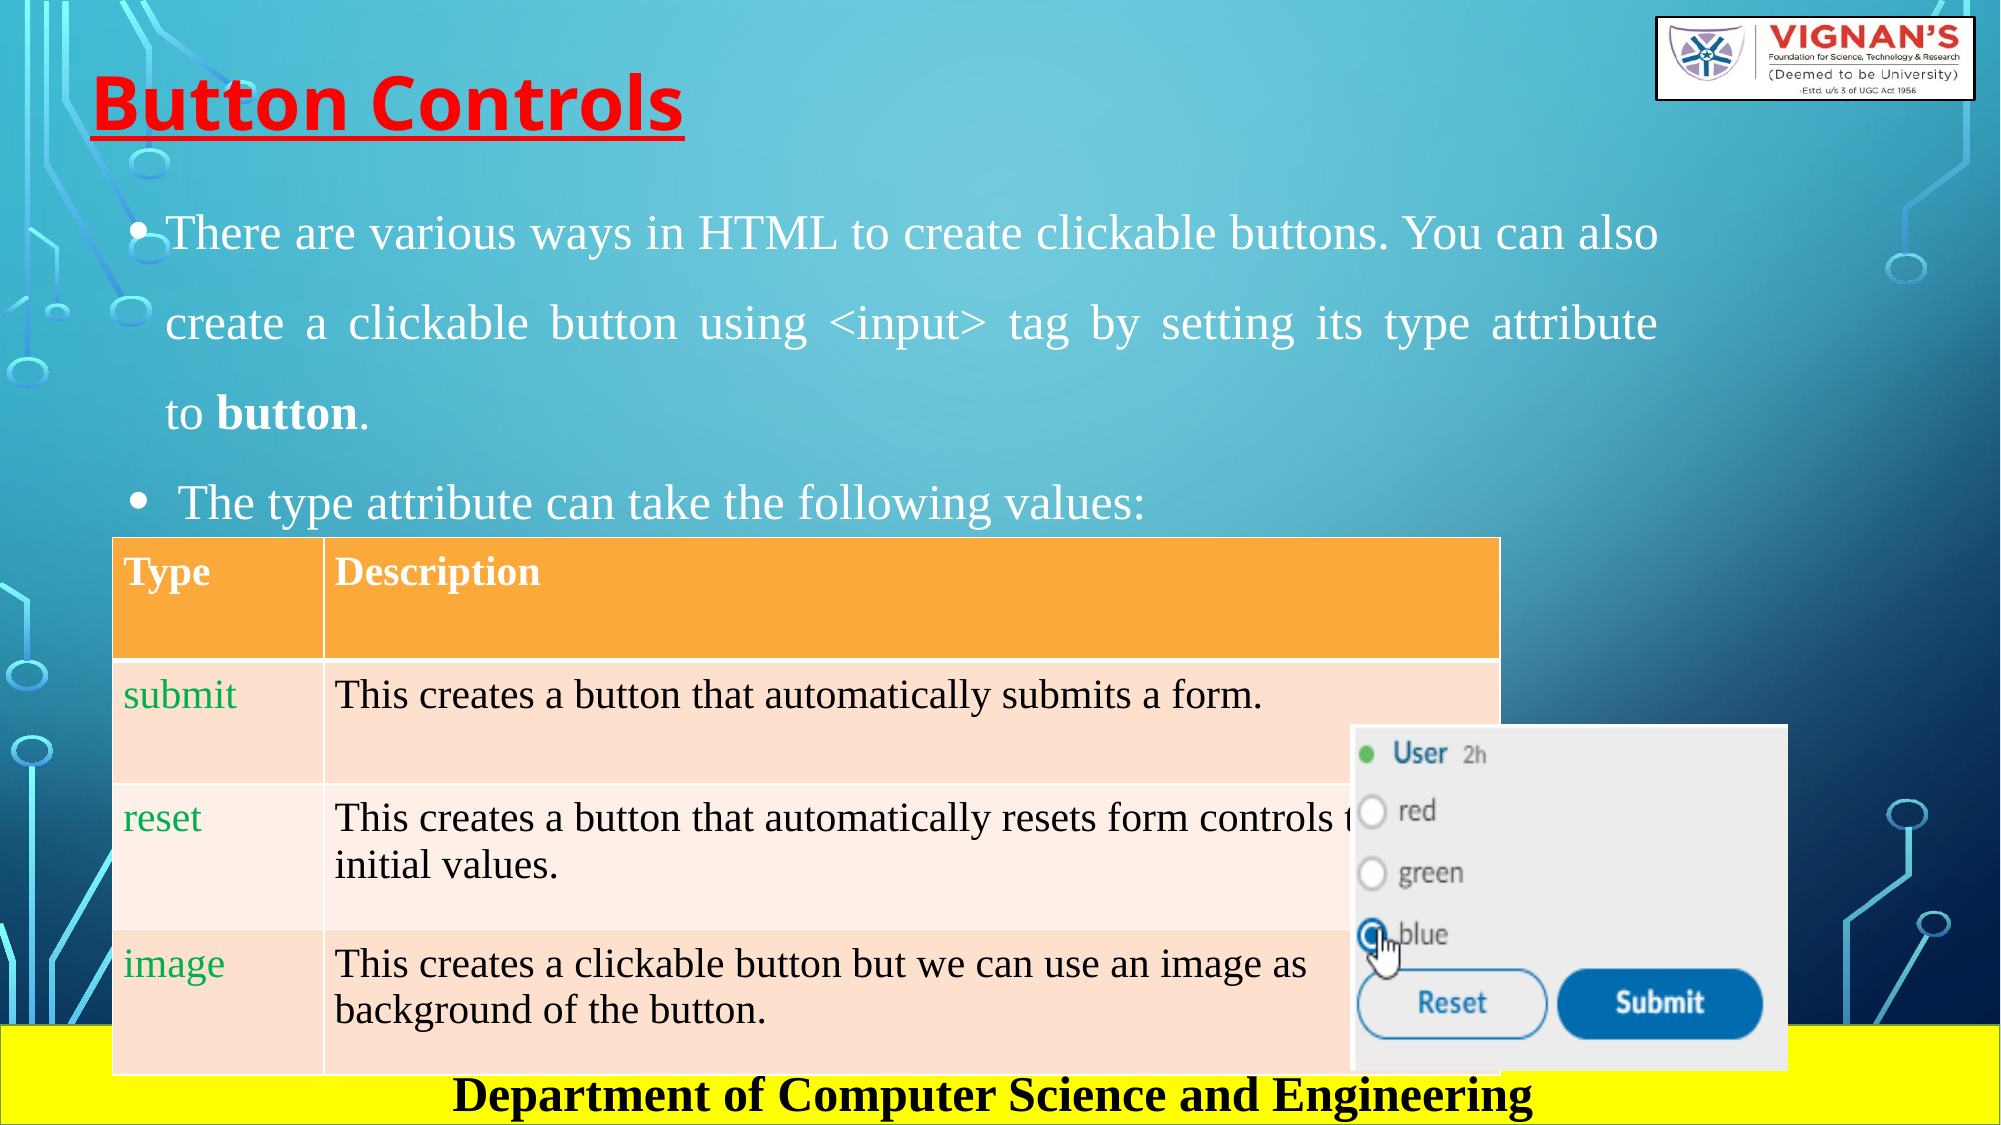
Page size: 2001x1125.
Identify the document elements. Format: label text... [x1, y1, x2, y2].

table_header Description [325, 538, 1499, 658]
table_cell submit [113, 663, 323, 783]
table_cell reset [113, 785, 323, 929]
list There are various ways in HTML to create clickable buttons. You can also create a clickable button using <input> tag by setting its type attribute to button. The type attribute can take the following values: [112, 162, 1675, 724]
table_cell This creates a clickable button but we can use an image as background of the button. [325, 930, 1499, 1074]
table_cell image [113, 930, 323, 1074]
table_cell This creates a button that automatically submits a form. [325, 663, 1499, 783]
title Button Controls [75, 37, 1610, 175]
picture [1349, 724, 1788, 1071]
table_cell This creates a button that automatically resets form controls to their initial values. [325, 785, 1349, 929]
table_header Type [113, 538, 323, 658]
picture [1658, 18, 1973, 99]
